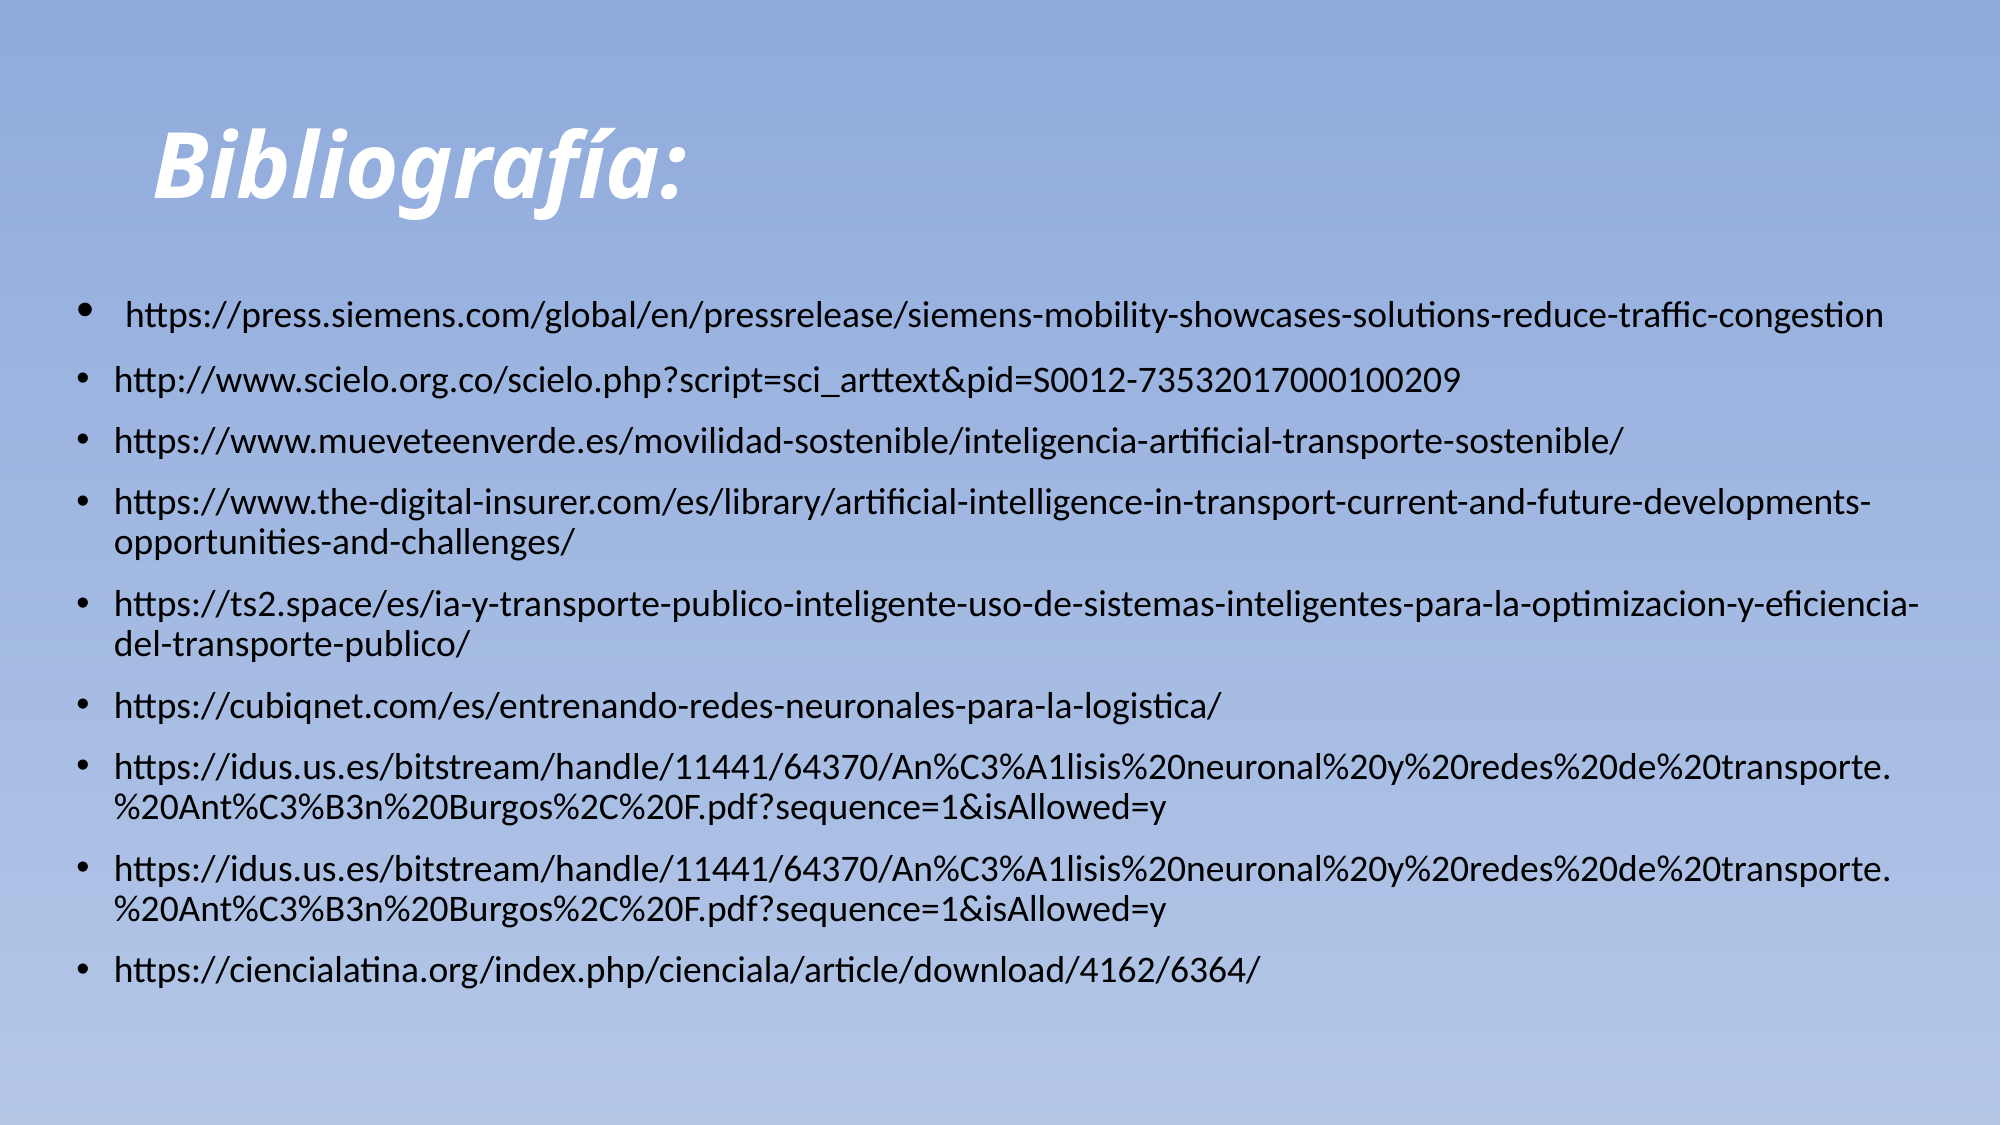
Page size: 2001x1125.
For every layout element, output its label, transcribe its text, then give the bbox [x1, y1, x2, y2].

list https://press.siemens.com/global/en/pressrelease/siemens-mobility-showcases-solutions-reduce-traffic-congestion http://www.scielo.org.co/scielo.php?script=sci_arttext&pid=S0012-73532017000100209 https://www.mueveteenverde.es/movilidad-sostenible/inteligencia-artificial-transporte-sostenible/ https://www.the-digital-insurer.com/es/library/artificial-intelligence-in-transport-current-and-future-developments-opportunities-and-challenges/ https://ts2.space/es/ia-y-transporte-publico-inteligente-uso-de-sistemas-inteligentes-para-la-optimizacion-y-eficiencia-del-transporte-publico/ https://cubiqnet.com/es/entrenando-redes-neuronales-para-la-logistica/ https://idus.us.es/bitstream/handle/11441/64370/An%C3%A1lisis%20neuronal%20y%20redes%20de%20transporte.%20Ant%C3%B3n%20Burgos%2C%20F.pdf?sequence=1&isAllowed=y https://idus.us.es/bitstream/handle/11441/64370/An%C3%A1lisis%20neuronal%20y%20redes%20de%20transporte.%20Ant%C3%B3n%20Burgos%2C%20F.pdf?sequence=1&isAllowed=y https://ciencialatina.org/index.php/cienciala/article/download/4162/6364/ [61, 277, 1958, 1014]
title Bibliografía: [137, 59, 1863, 277]
